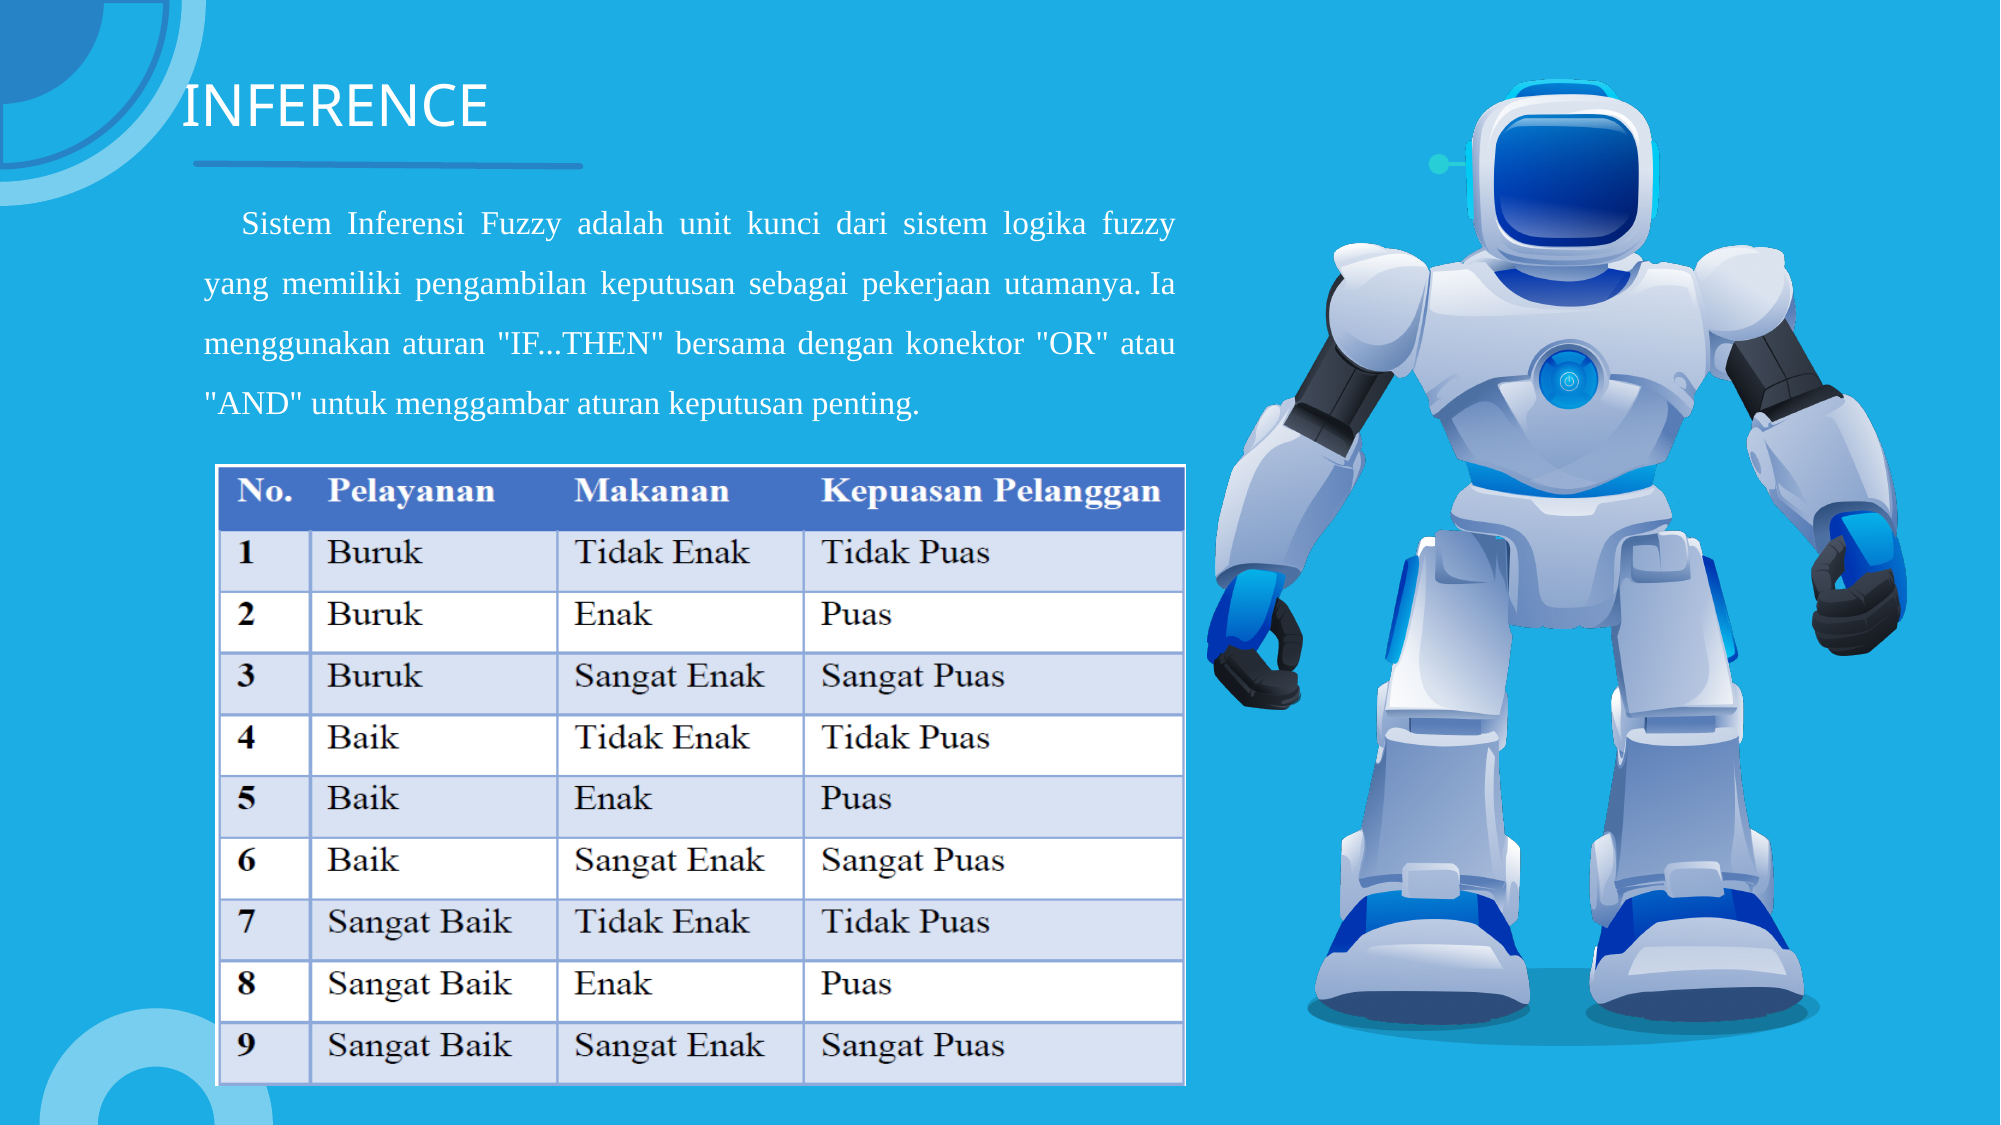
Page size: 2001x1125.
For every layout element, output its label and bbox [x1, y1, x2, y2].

text_box [38, 1006, 275, 1125]
picture [215, 464, 1187, 1086]
text_box [0, 0, 207, 207]
picture [1206, 79, 1907, 1046]
text_box [82, 60, 1215, 426]
